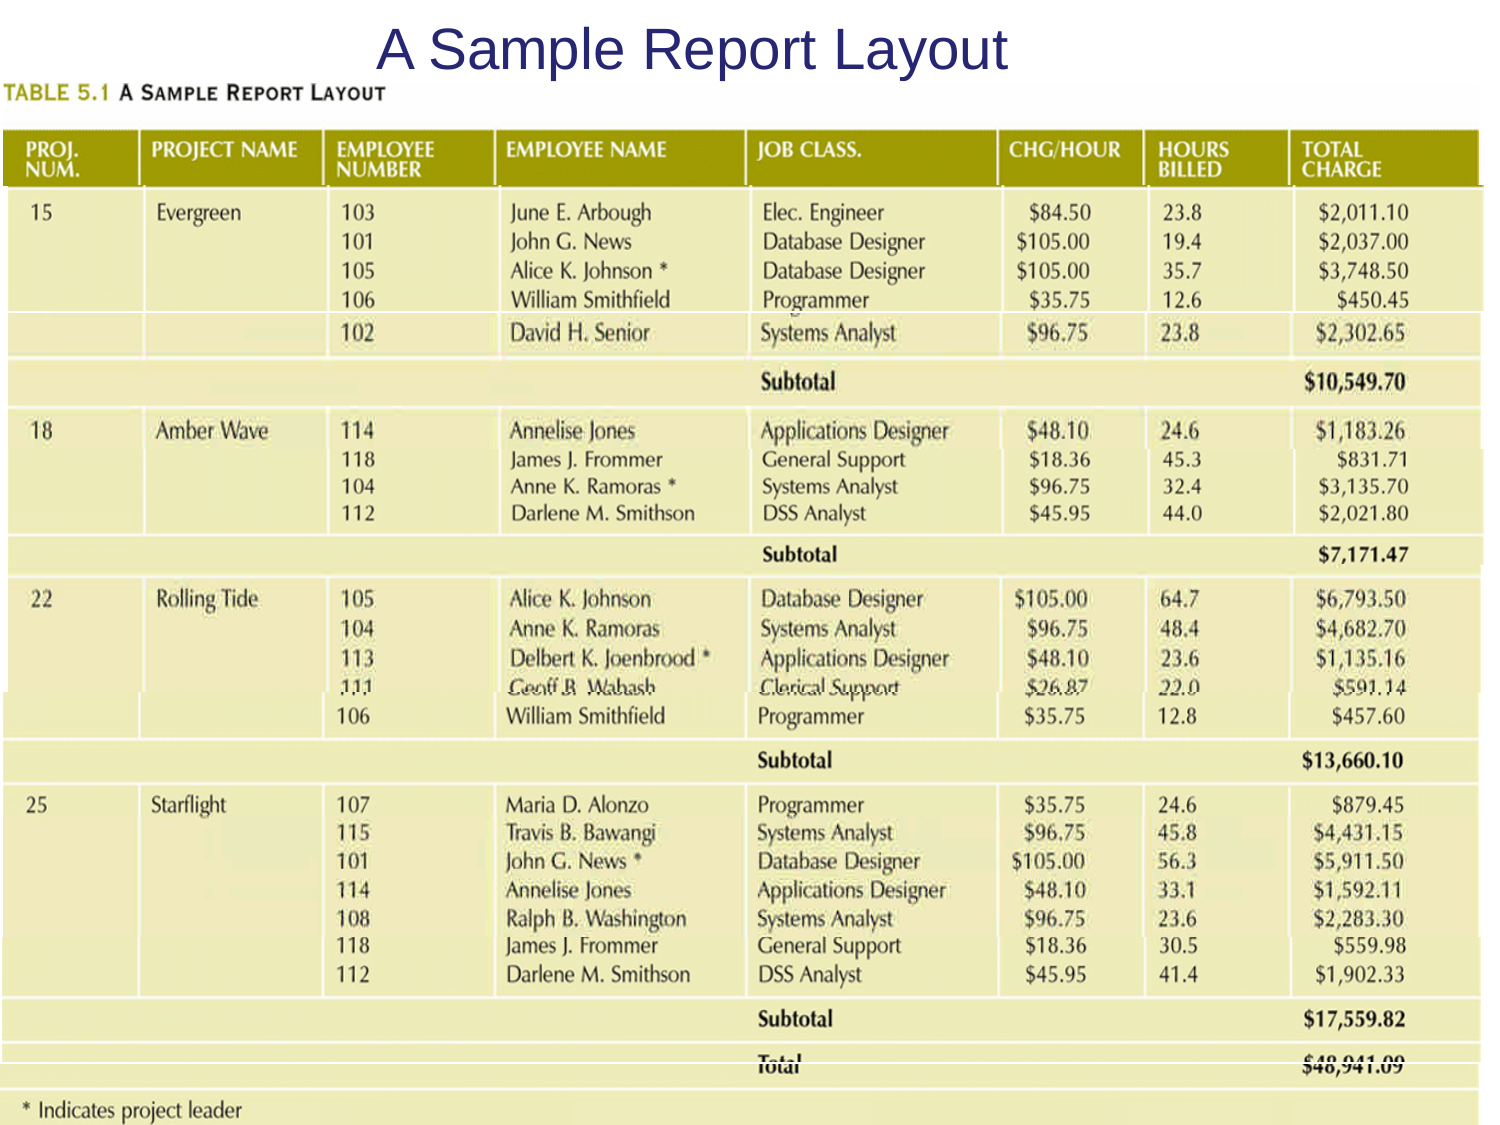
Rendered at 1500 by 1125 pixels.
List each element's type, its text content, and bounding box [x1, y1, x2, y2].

picture [3, 83, 1484, 311]
picture [0, 1064, 1480, 1125]
picture [2, 313, 1484, 1062]
text_box A Sample Report Layout [361, 3, 1025, 82]
